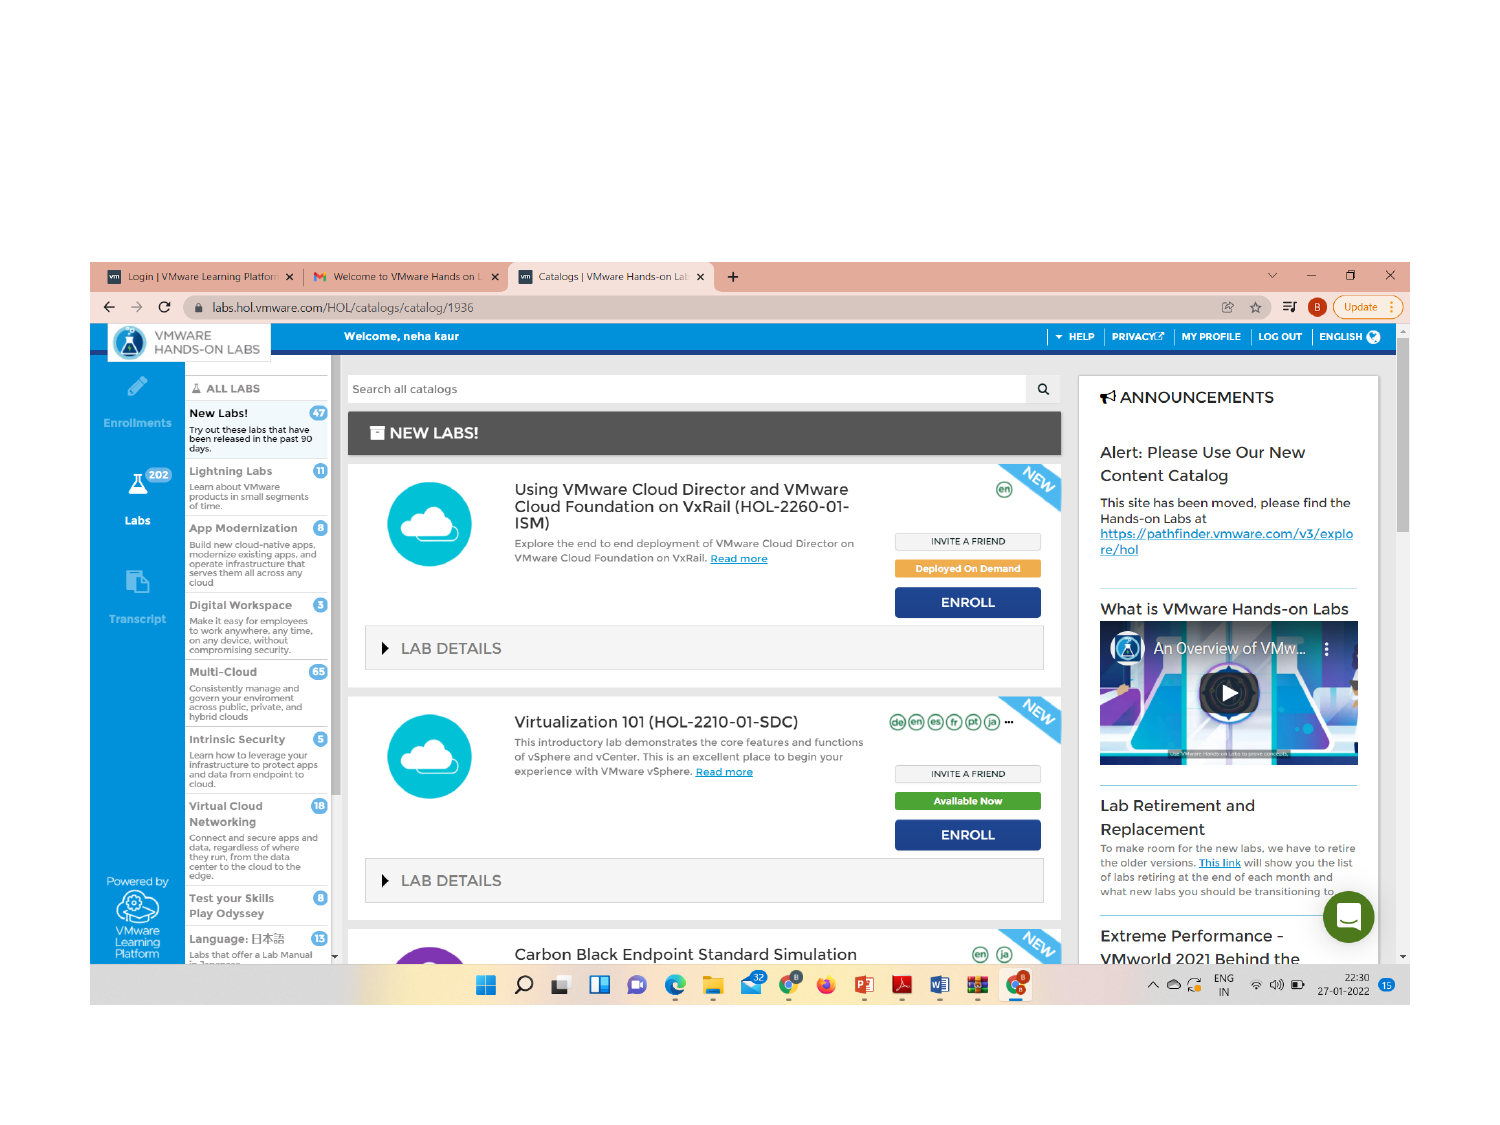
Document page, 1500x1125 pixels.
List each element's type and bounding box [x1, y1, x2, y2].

list [89, 262, 1411, 1006]
